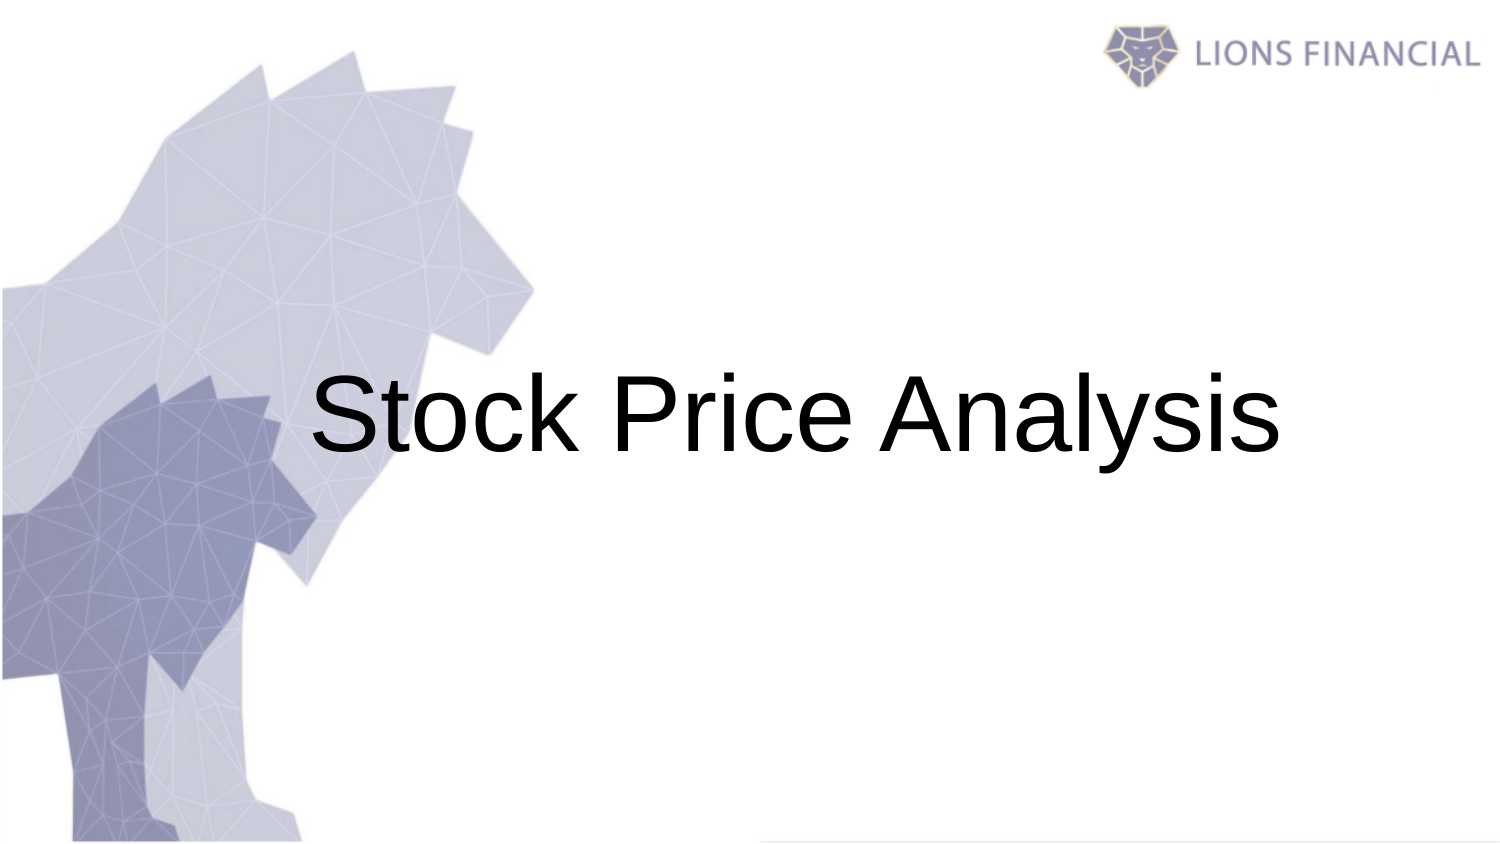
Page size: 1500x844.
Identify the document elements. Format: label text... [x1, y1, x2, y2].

picture [0, 0, 1500, 844]
title Stock Price Analysis [293, 327, 1500, 422]
